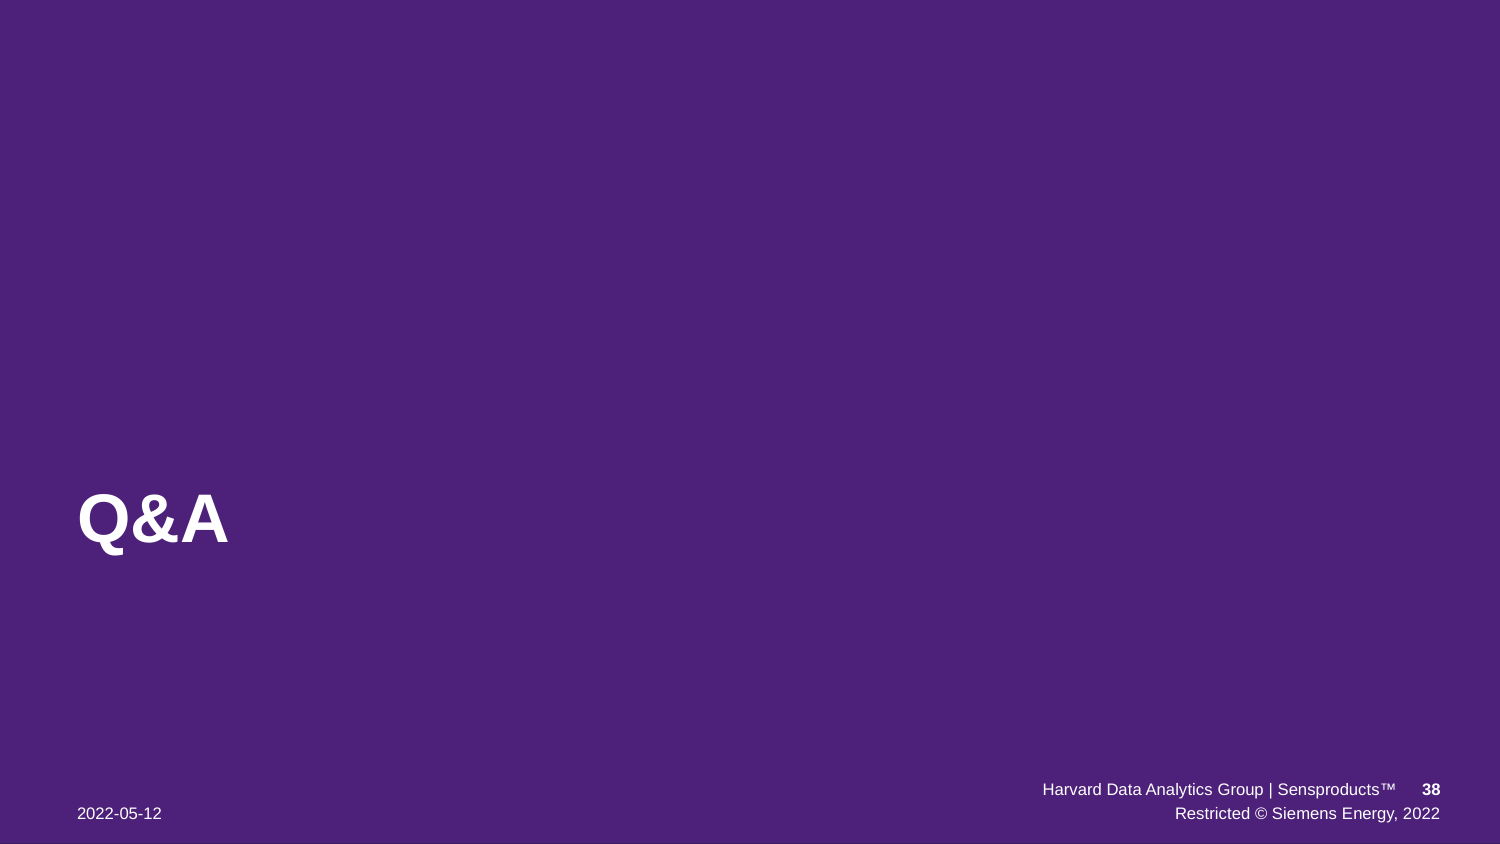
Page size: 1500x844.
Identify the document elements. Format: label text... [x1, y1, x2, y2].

title Q&A [77, 174, 1087, 558]
